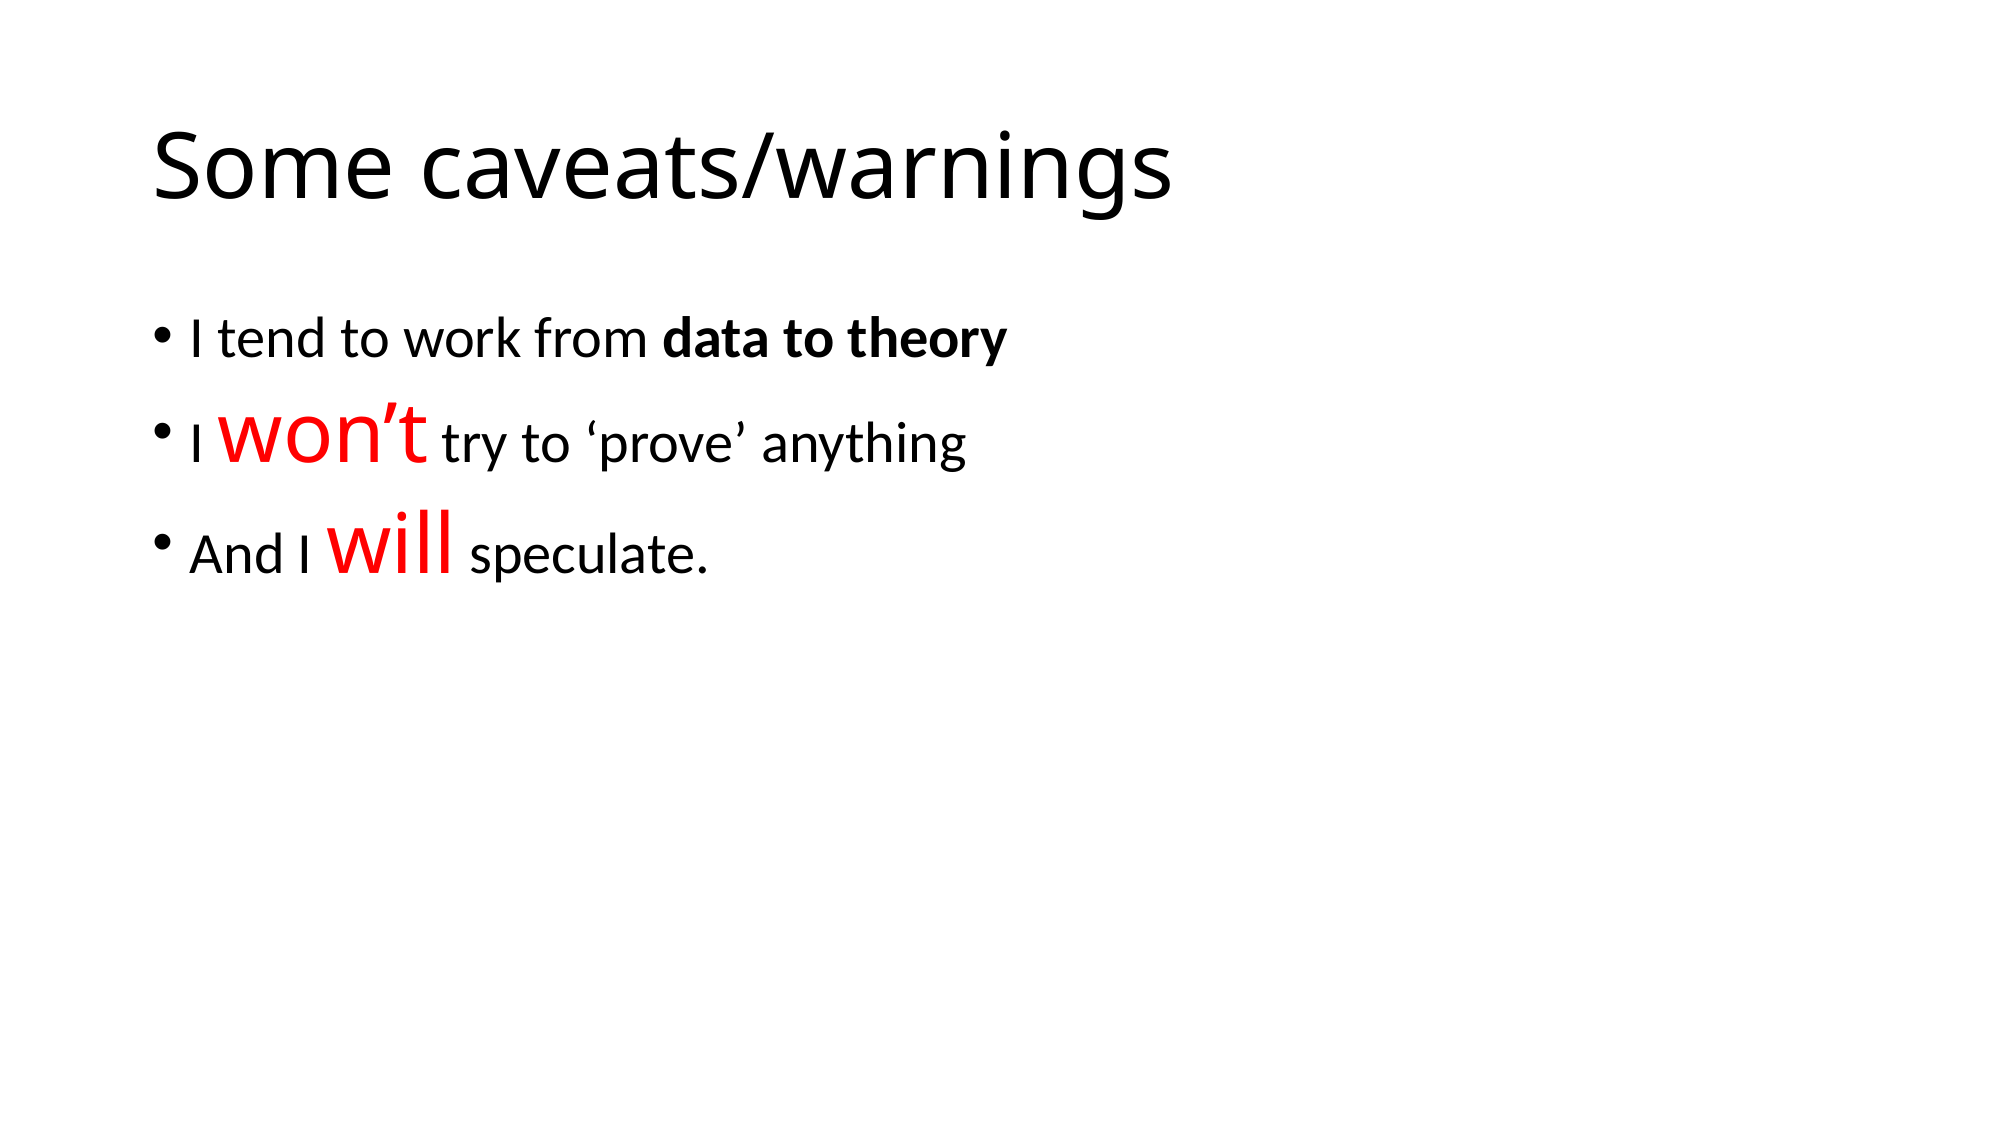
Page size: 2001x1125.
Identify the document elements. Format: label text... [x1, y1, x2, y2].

list I tend to work from data to theory I won’t try to ‘prove’ anything And I will speculate. [137, 299, 1863, 1014]
title Some caveats/warnings [137, 59, 1863, 278]
